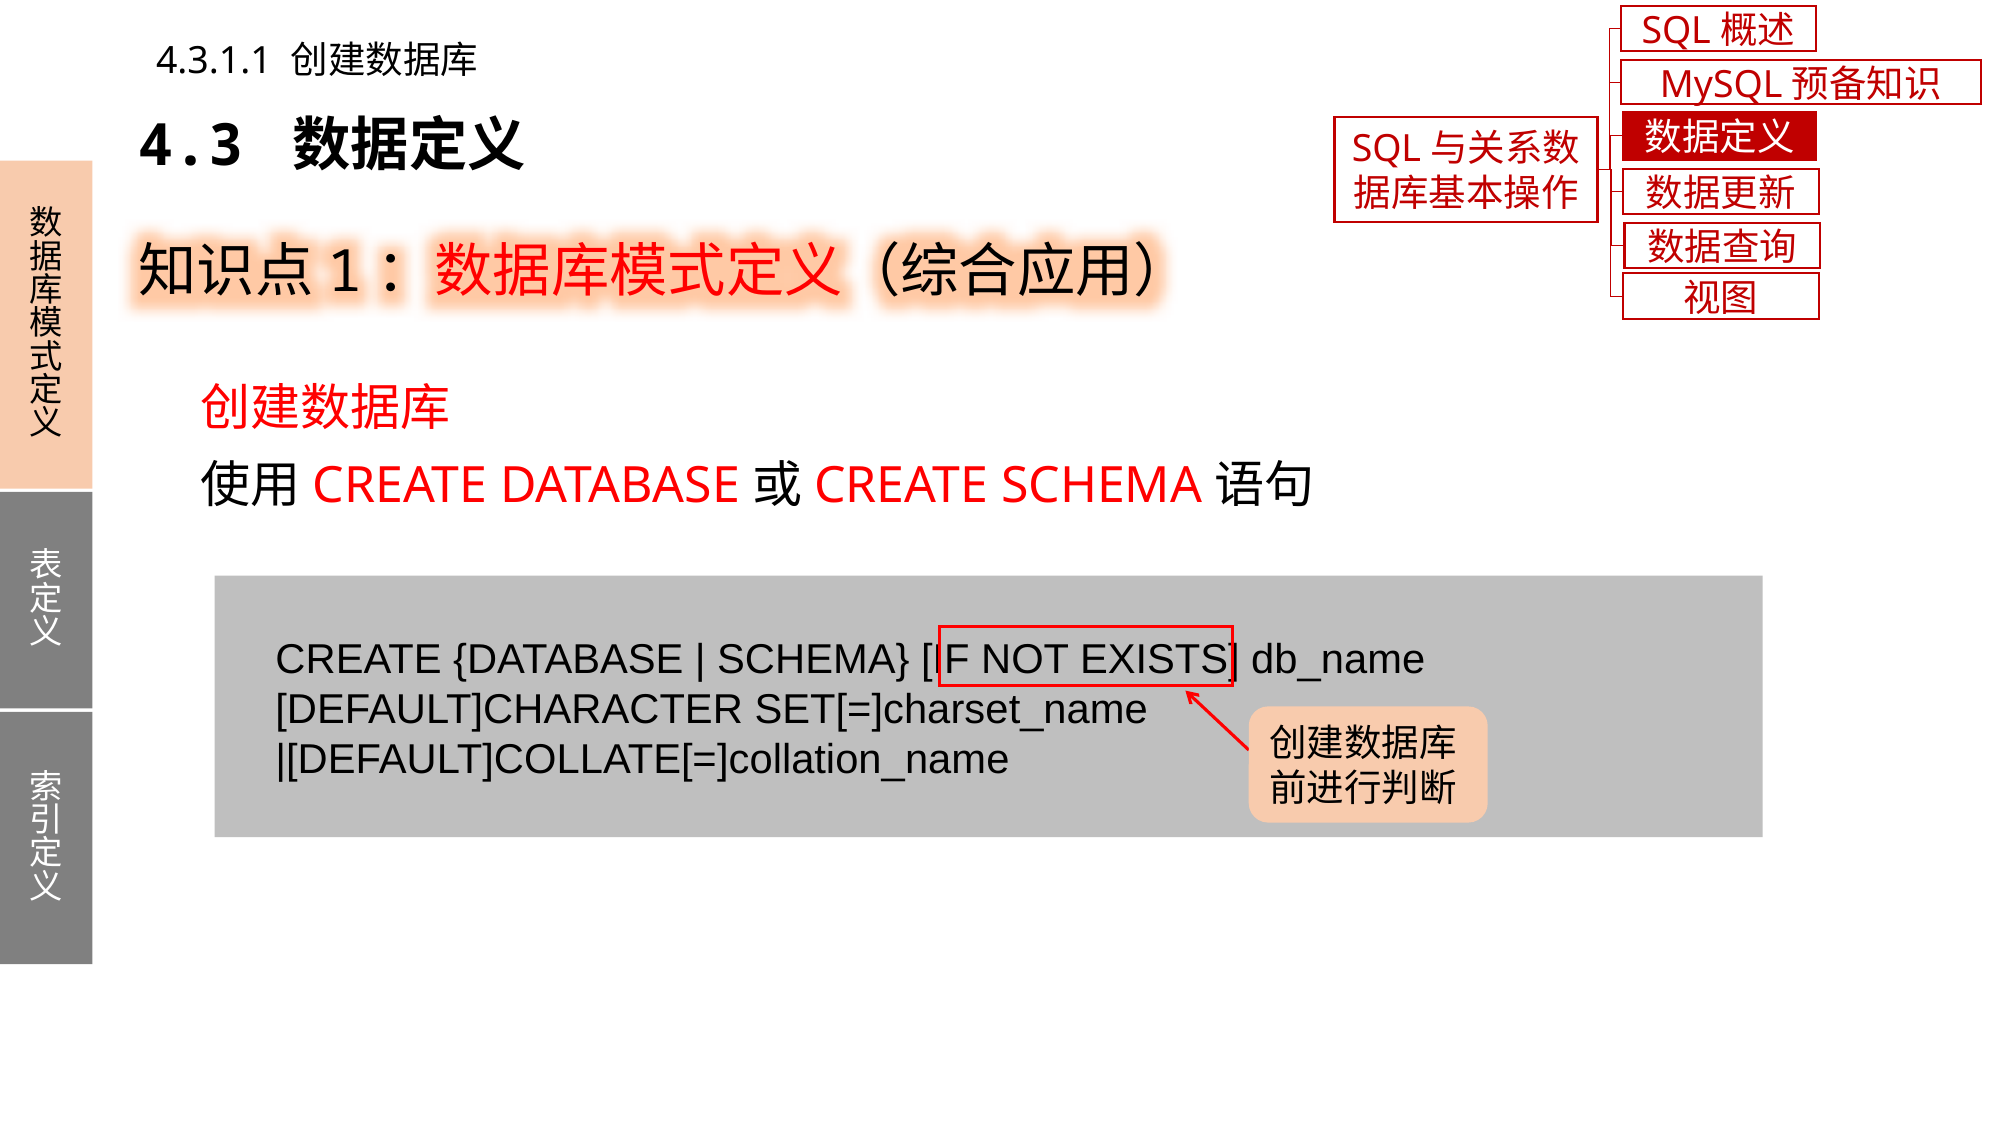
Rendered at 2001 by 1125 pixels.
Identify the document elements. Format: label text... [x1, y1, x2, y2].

text_box 数据定义 [1622, 111, 1817, 161]
text_box 数据查询 [1623, 222, 1821, 269]
text_box 4.3 数据定义 [120, 97, 1568, 153]
text_box 创建数据库 使用CREATE DATABASE或CREATE SCHEMA语句 [186, 350, 1827, 520]
text_box [938, 625, 1234, 687]
text_box MySQL预备知识 [1621, 59, 1982, 105]
text_box SQL概述 [1620, 5, 1817, 52]
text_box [1597, 135, 1623, 169]
text_box CREATE {DATABASE | SCHEMA} [IF NOT EXISTS] db_name [DEFAULT]CHARACTER SET[=]charset_name |[DEFAULT]COLLATE[=]collation_name [214, 575, 1764, 838]
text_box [1597, 169, 1623, 297]
text_box 视图 [1622, 272, 1820, 320]
text_box 4.3.1.1 创建数据库 [141, 28, 493, 89]
text_box 从表或视图中删除数据 [118, 170, 1949, 335]
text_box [0, 160, 93, 965]
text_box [114, 166, 1954, 339]
text_box 创建数据库前进行判断 [1248, 706, 1488, 823]
text_box 数据更新 [1623, 168, 1820, 215]
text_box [1185, 690, 1249, 750]
text_box SQL与关系数据库基本操作 [1333, 116, 1597, 223]
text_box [1597, 28, 1621, 82]
text_box 知识点1：数据库模式定义（综合应用） [120, 172, 1945, 329]
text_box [1597, 82, 1621, 135]
